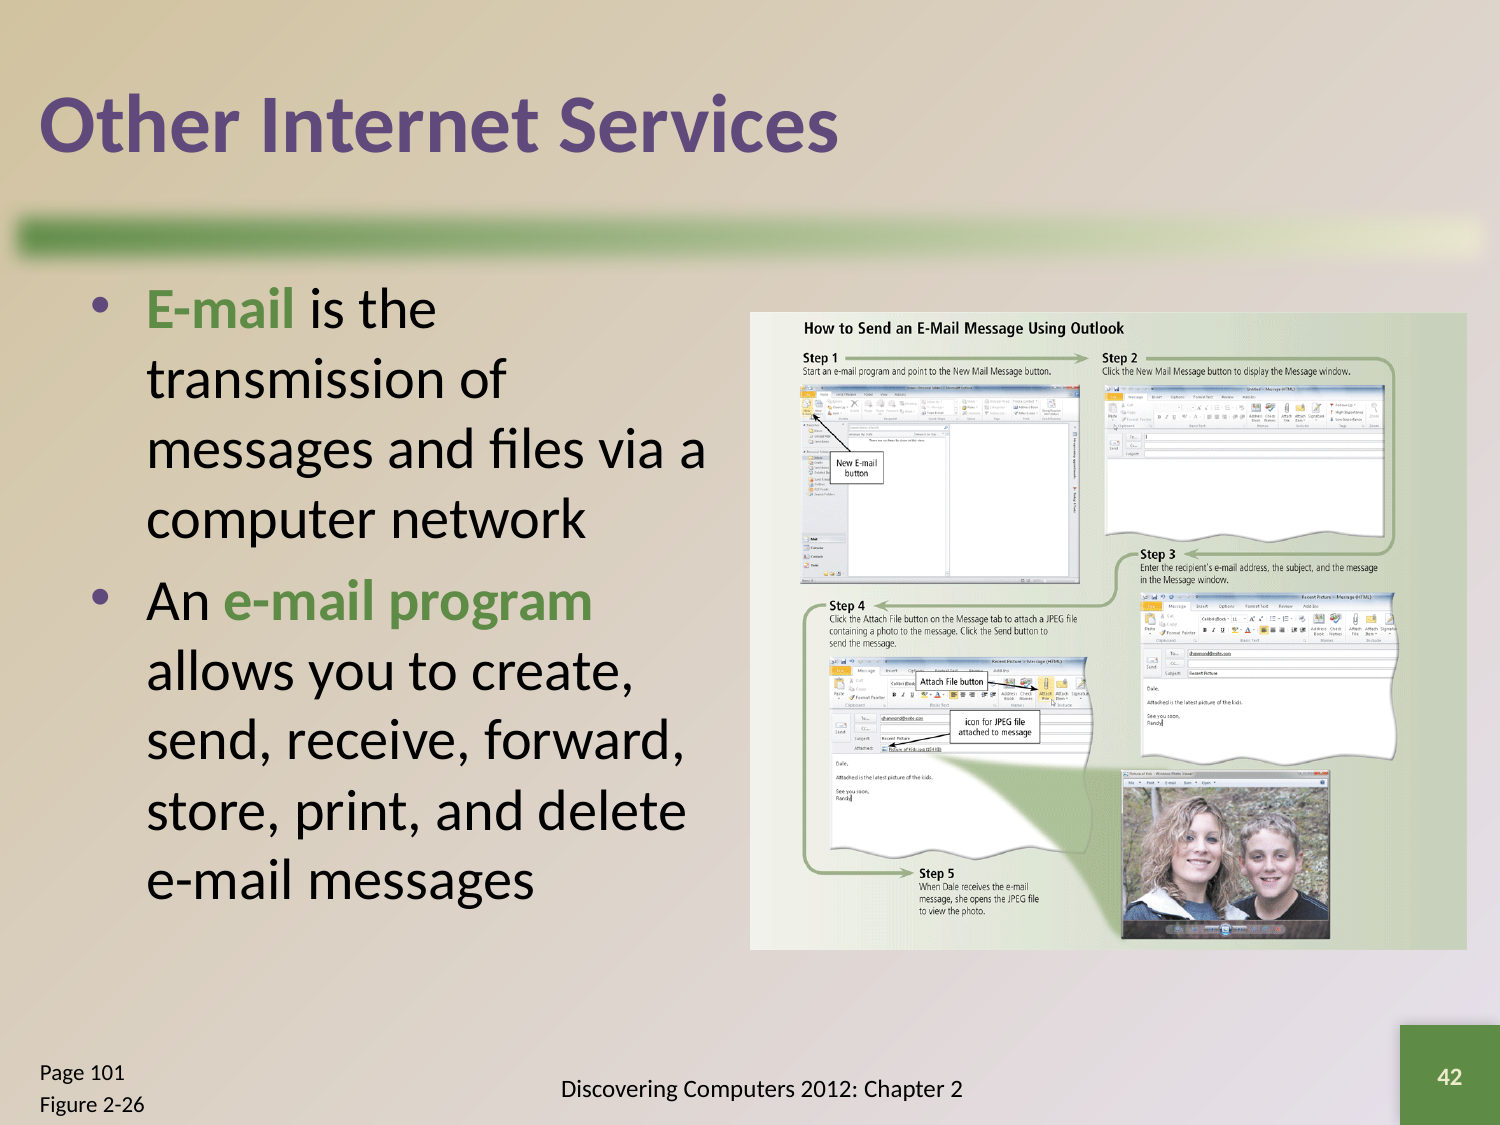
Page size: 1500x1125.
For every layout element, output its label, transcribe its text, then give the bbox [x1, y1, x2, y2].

slide_number 42 [1400, 1025, 1500, 1125]
footer Discovering Computers 2012: Chapter 2 [450, 1050, 1075, 1125]
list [749, 312, 1467, 951]
list E-mail is the transmission of messages and files via a computer network An e-mail program allows you to create, send, receive, forward, store, print, and delete e-mail messages [75, 262, 738, 1005]
title Other Internet Services [24, 24, 1475, 213]
list Page 101 Figure 2-26 [24, 1050, 300, 1125]
